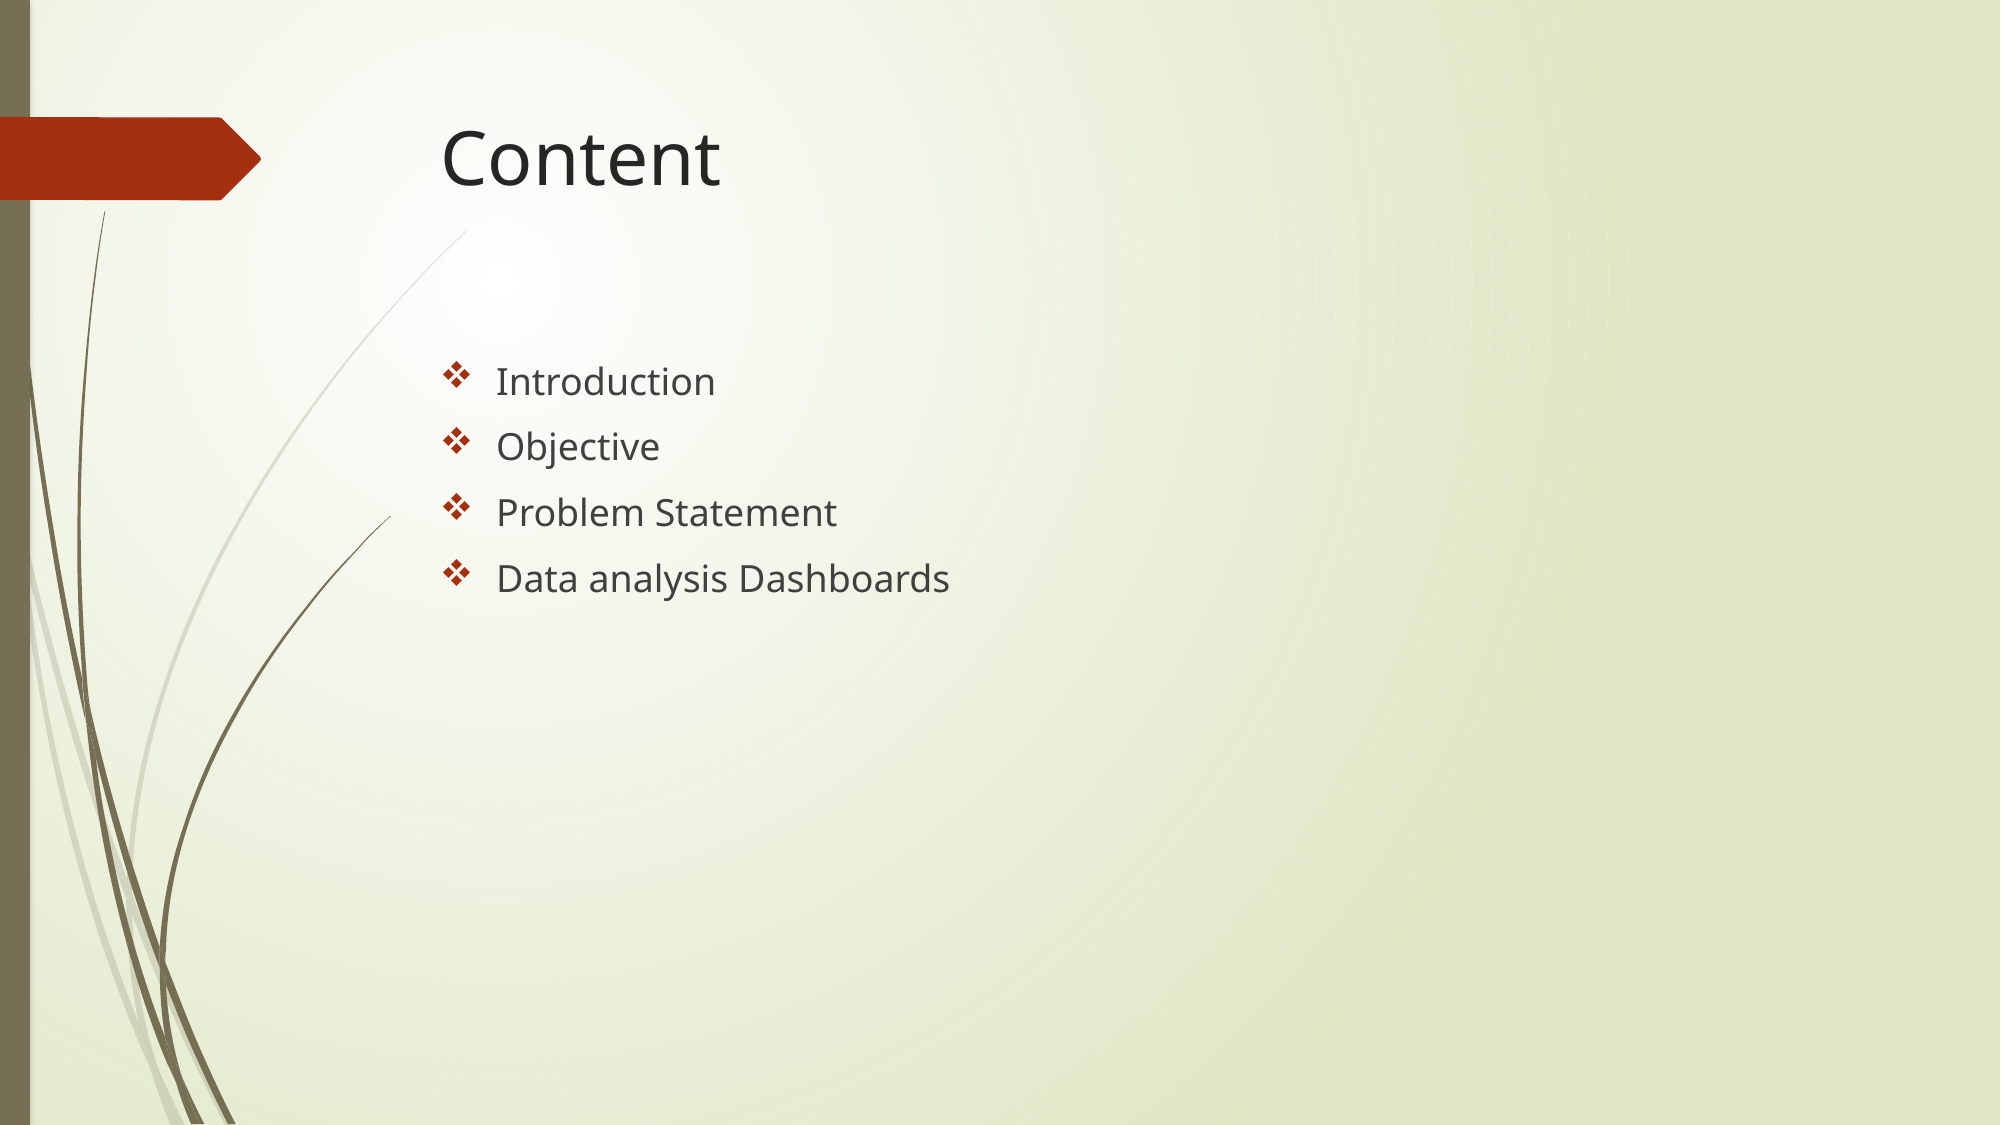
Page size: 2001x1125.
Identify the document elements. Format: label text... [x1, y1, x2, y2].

list Introduction Objective Problem Statement Data analysis Dashboards [424, 350, 1888, 970]
title Content [425, 102, 1888, 313]
